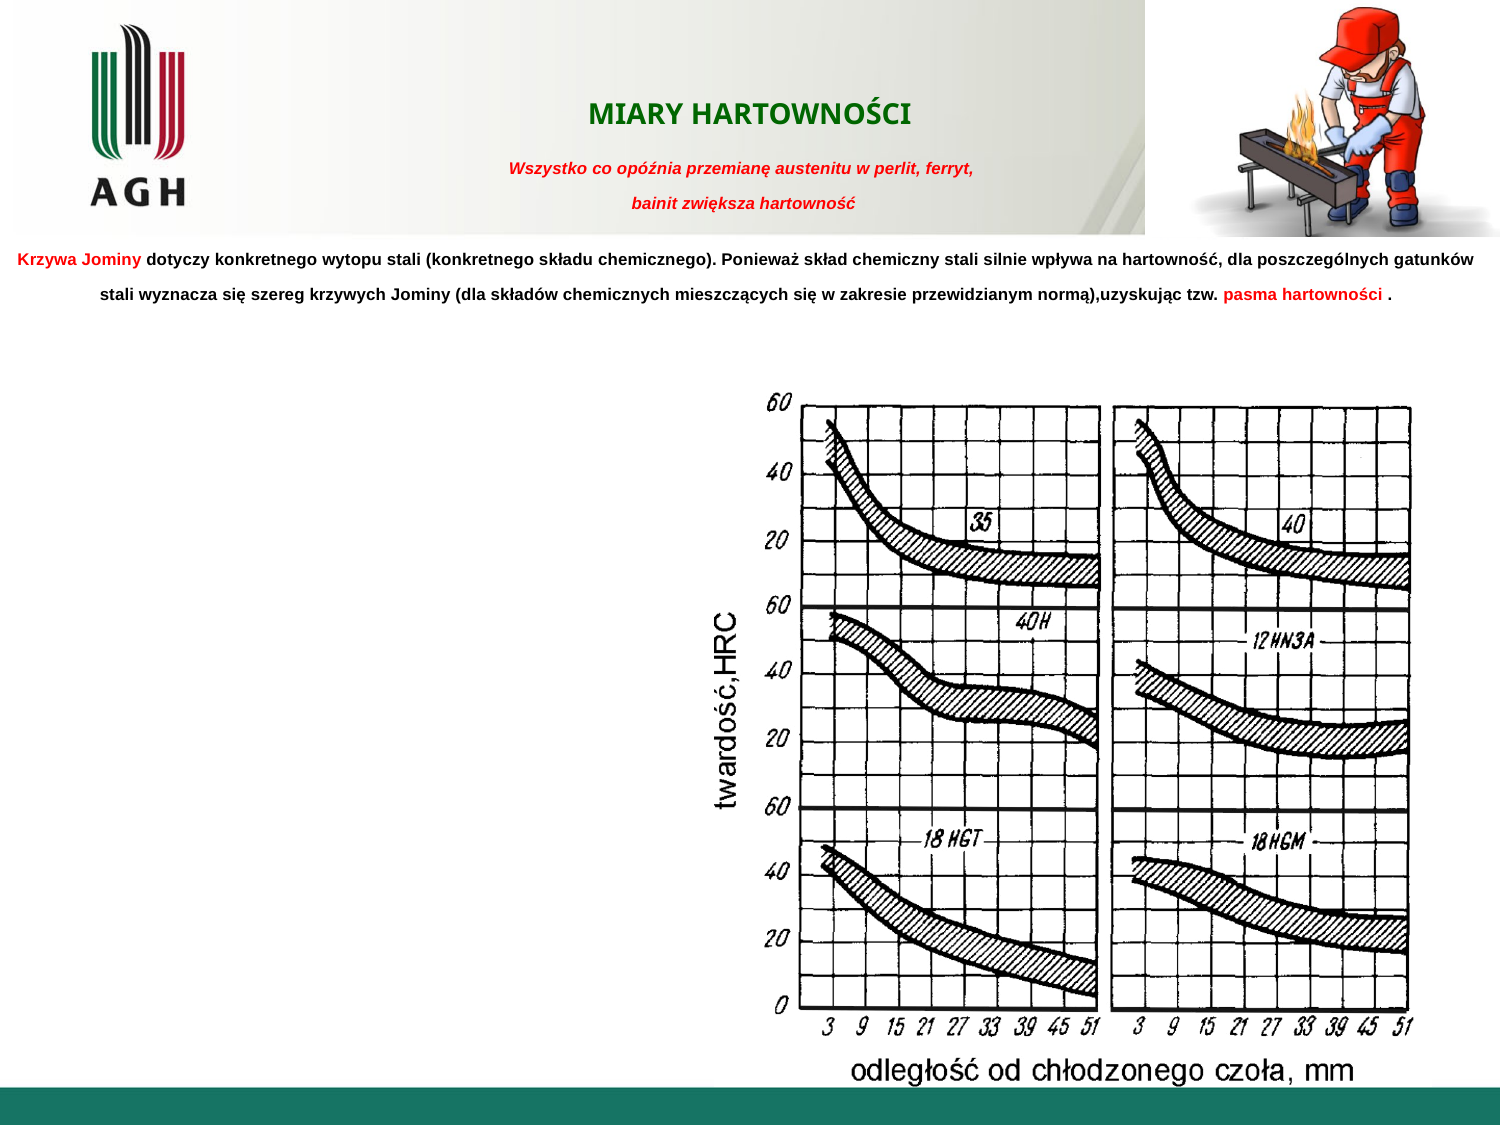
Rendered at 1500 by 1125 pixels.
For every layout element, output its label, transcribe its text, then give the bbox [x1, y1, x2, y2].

text_box MIARY HARTOWNOŚCI [0, 85, 1140, 173]
picture [0, 0, 1500, 1125]
text_box Krzywa Jominy dotyczy konkretnego wytopu stali (konkretnego składu chemicznego). Ponieważ skład chemiczny stali silnie wpływa na hartowność, dla poszczególnych gatunków stali wyznacza się szereg krzywych Jominy (dla składów chemicznych mieszczących się w zakresie przewidzianym normą),uzyskując tzw. pasma hartowności . [0, 239, 1496, 324]
text_box Wszystko co opóźnia przemianę austenitu w perlit, ferryt, bainit zwiększa hartowność [159, 148, 1140, 234]
